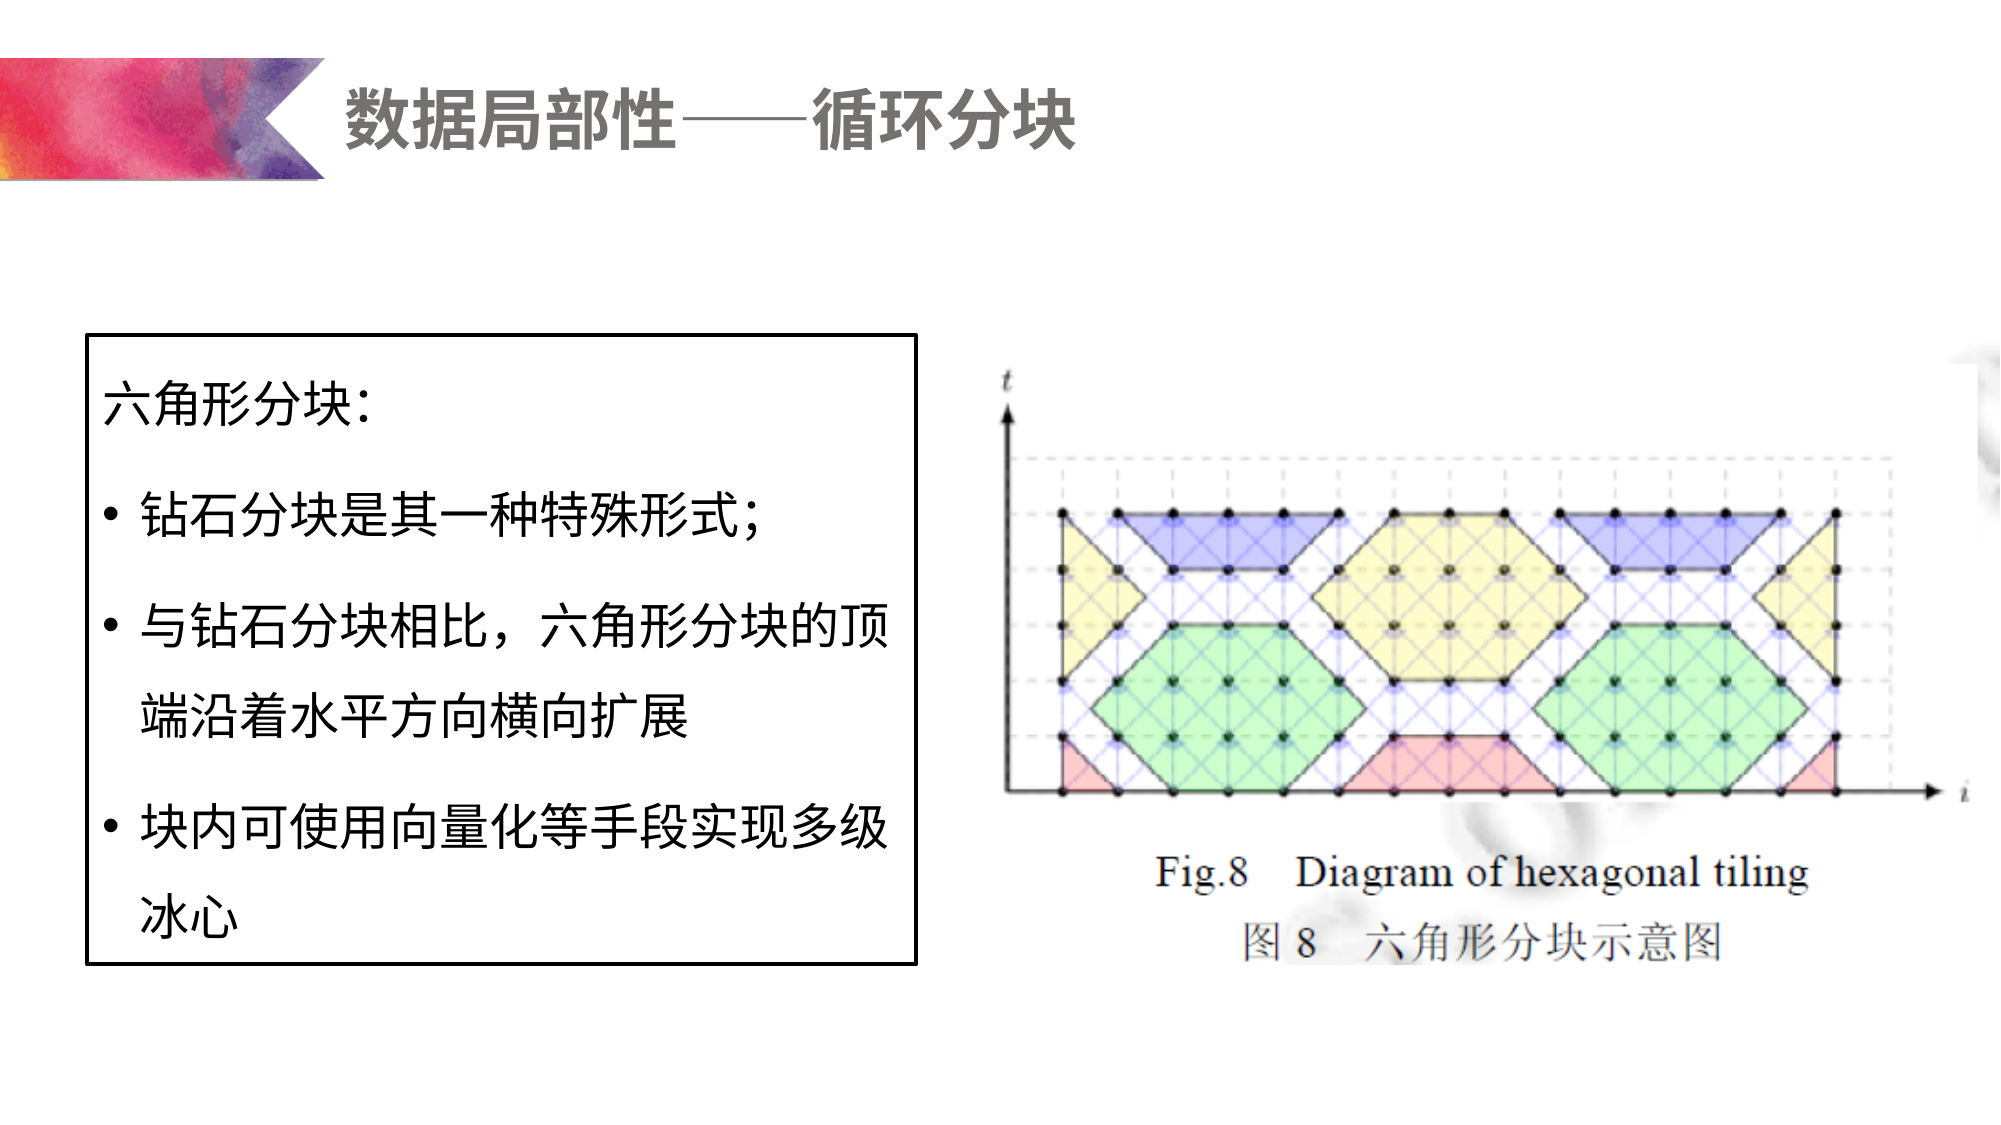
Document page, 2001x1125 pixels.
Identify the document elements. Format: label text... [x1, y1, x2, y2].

list 六角形分块： 钻石分块是其一种特殊形式； 与钻石分块相比，六角形分块的顶端沿着水平方向横向扩展 块内可使用向量化等手段实现多级冰心 [85, 333, 918, 966]
text_box 数据局部性——循环分块 [329, 70, 1094, 166]
picture [974, 334, 2000, 965]
picture [0, 58, 326, 179]
